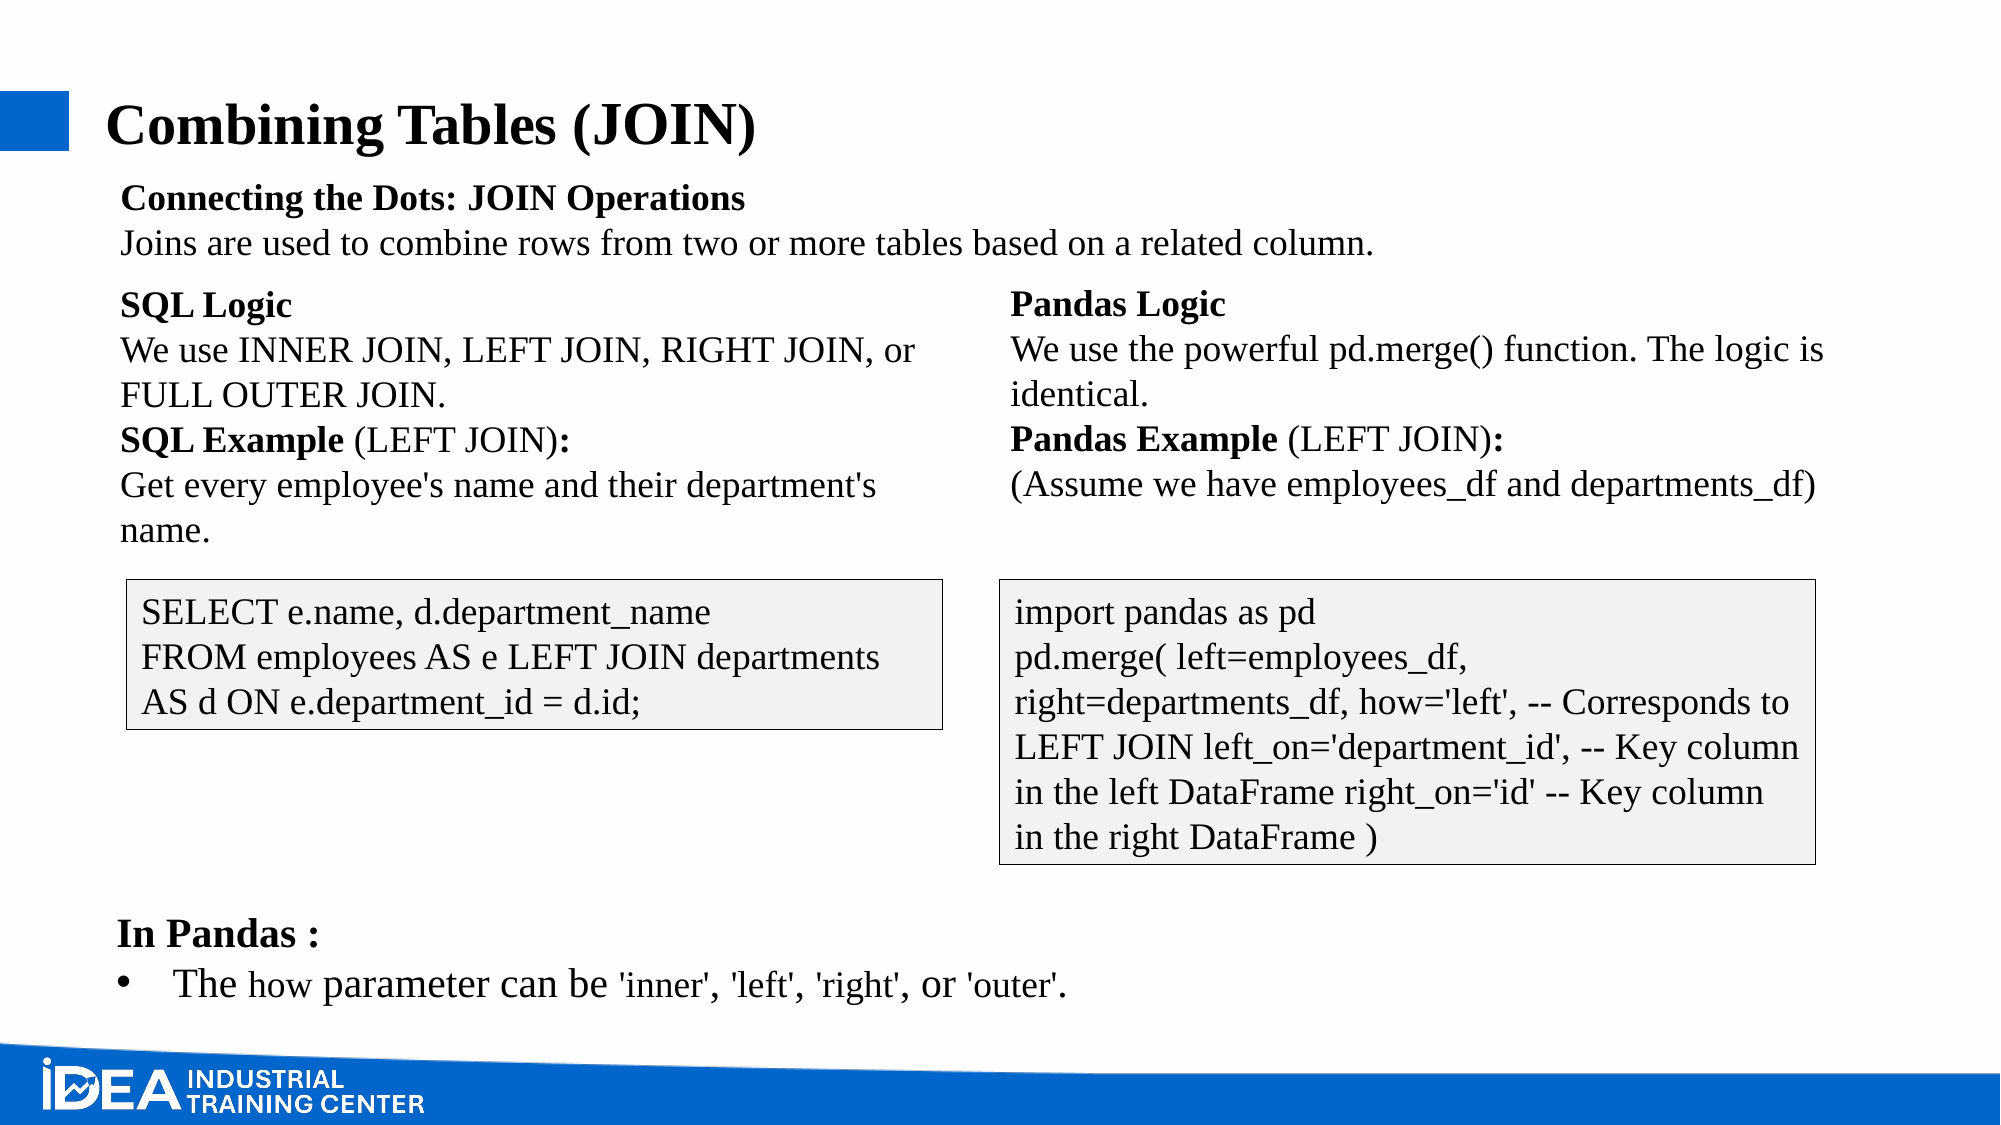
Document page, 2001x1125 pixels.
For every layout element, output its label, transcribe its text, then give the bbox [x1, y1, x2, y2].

text_box In Pandas : The how parameter can be 'inner', 'left', 'right', or 'outer'. [101, 898, 1891, 1014]
picture [0, 91, 69, 151]
text_box SELECT e.name, d.department_name FROM employees AS e LEFT JOIN departments AS d ON e.department_id = d.id; [126, 579, 943, 730]
text_box Pandas Logic We use the powerful pd.merge() function. The logic is identical. Pandas Example (LEFT JOIN): (Assume we have employees_df and departments_df) [995, 271, 1915, 512]
text_box import pandas as pd pd.merge( left=employees_df, right=departments_df, how='left', -- Corresponds to LEFT JOIN left_on='department_id', -- Key column in the left DataFrame right_on='id' -- Key column in the right DataFrame ) [999, 579, 1816, 865]
text_box Connecting the Dots: JOIN Operations Joins are used to combine rows from two or more tables based on a related column. [105, 165, 1479, 271]
picture [0, 1031, 2000, 1125]
title Combining Tables (JOIN) [105, 93, 1895, 166]
text_box SQL Logic We use INNER JOIN, LEFT JOIN, RIGHT JOIN, or FULL OUTER JOIN. SQL Example (LEFT JOIN): Get every employee's name and their department's name. [105, 272, 964, 558]
